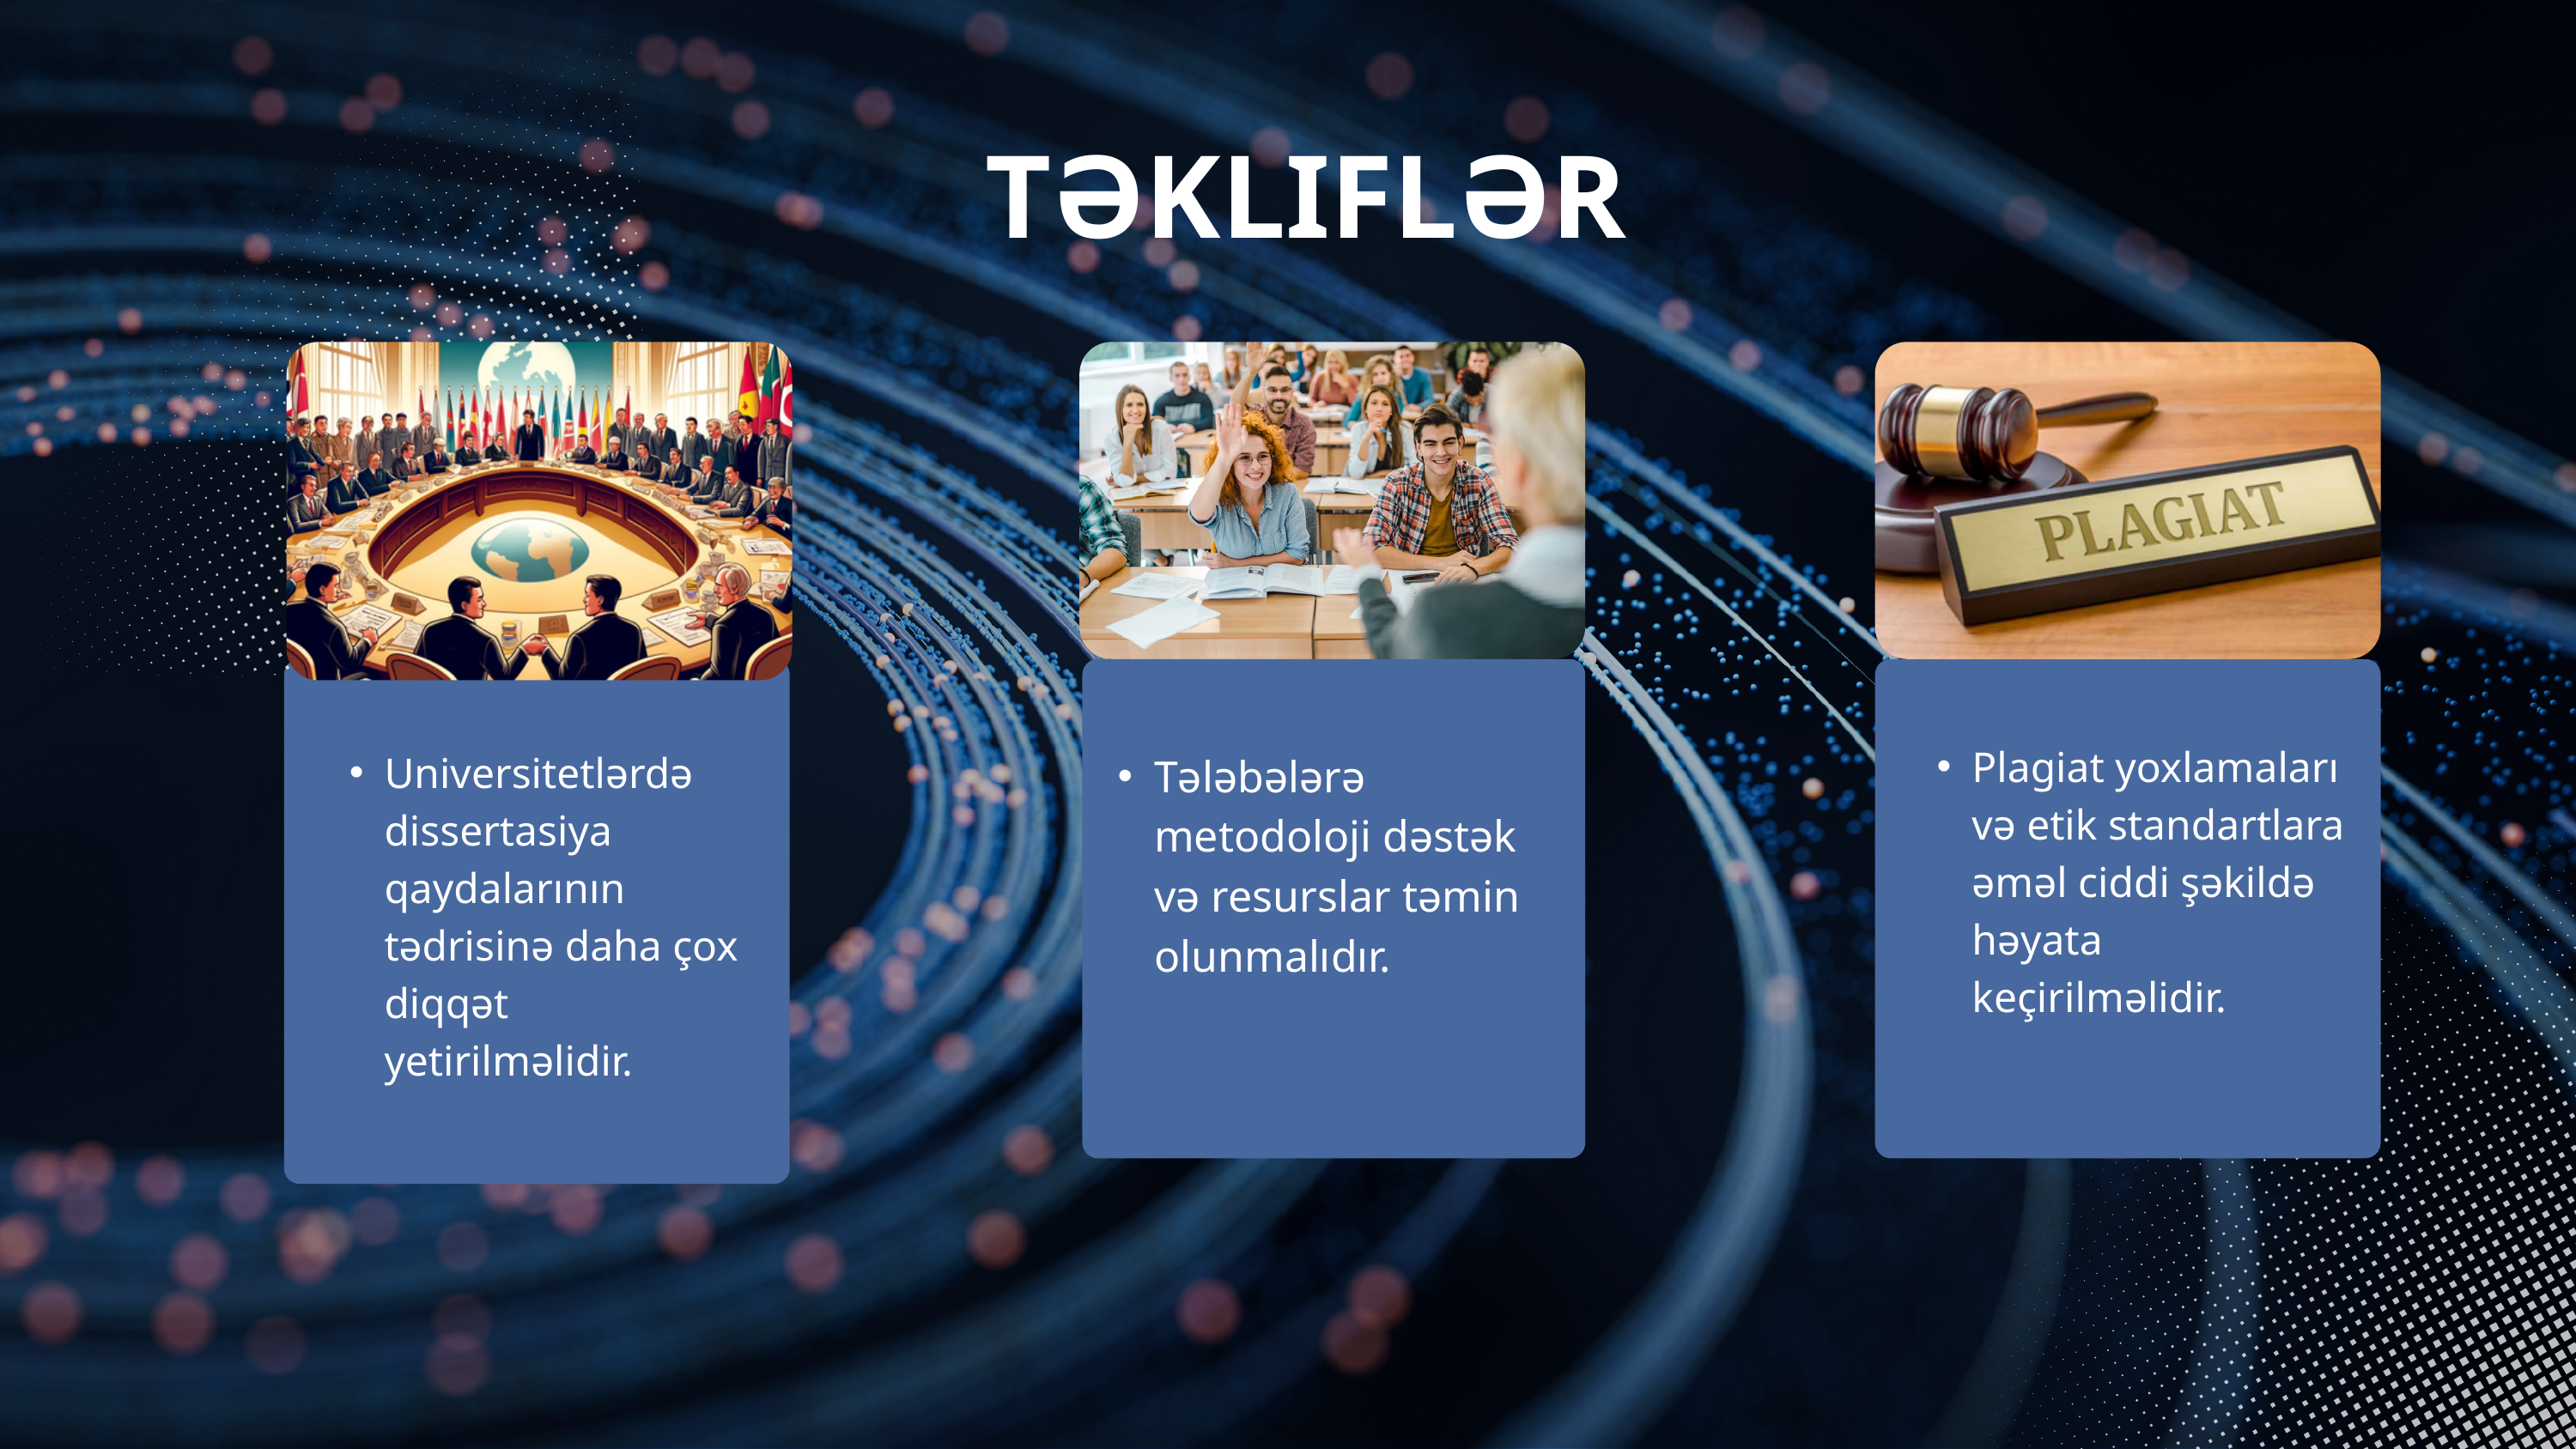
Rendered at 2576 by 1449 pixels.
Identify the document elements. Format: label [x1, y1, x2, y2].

text_box [1078, 342, 1586, 659]
text_box [1874, 342, 2381, 659]
text_box [286, 342, 793, 681]
text_box [1874, 666, 2381, 1159]
text_box [283, 686, 790, 1185]
text_box [1082, 658, 1586, 1159]
text_box [0, 0, 2576, 1449]
